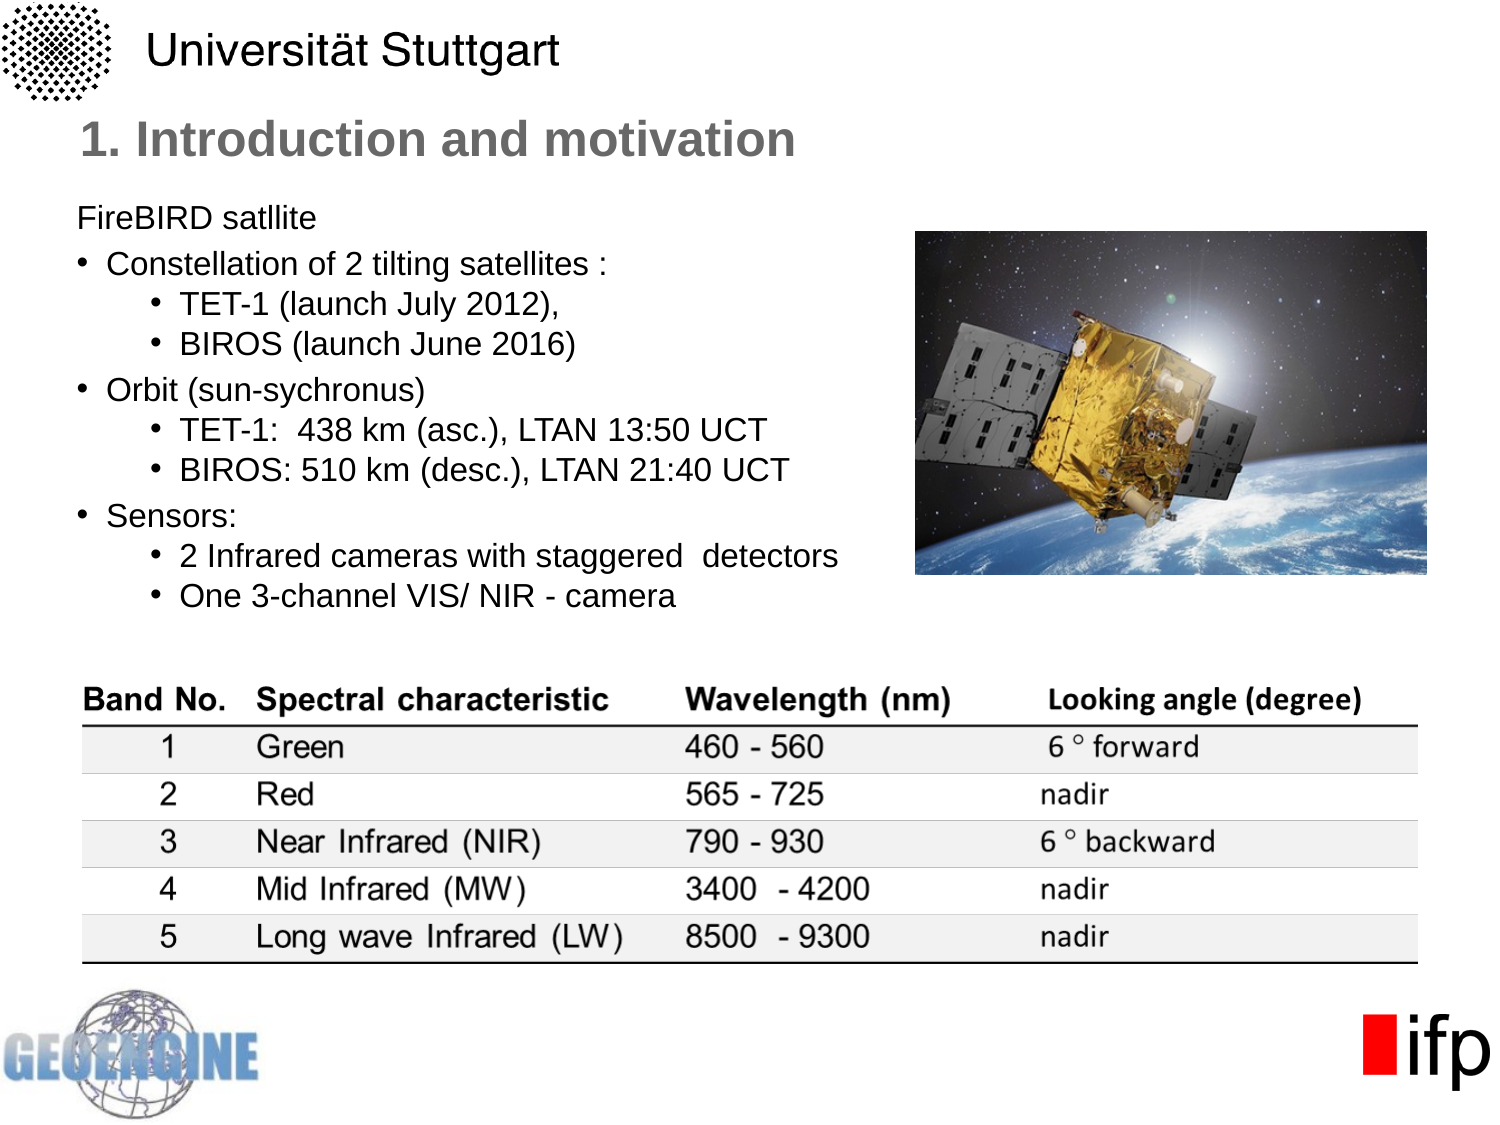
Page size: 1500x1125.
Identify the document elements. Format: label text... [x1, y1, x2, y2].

picture [0, 2, 568, 103]
title 1. Introduction and motivation [79, 106, 1421, 228]
picture [0, 978, 266, 1125]
picture [915, 231, 1427, 575]
picture [82, 668, 1418, 977]
list FireBIRD satllite Constellation of 2 tilting satellites : TET-1 (launch July 2012), BIROS (launch June 2016) Orbit (sun-sychronus) TET-1: 438 km (asc.), LTAN 13:50 UCT BIROS: 510 km (desc.), LTAN 21:40 UCT Sensors: 2 Infrared cameras with staggered detectors One 3-channel VIS/ NIR - camera [76, 196, 1418, 1012]
picture [1352, 978, 1500, 1125]
